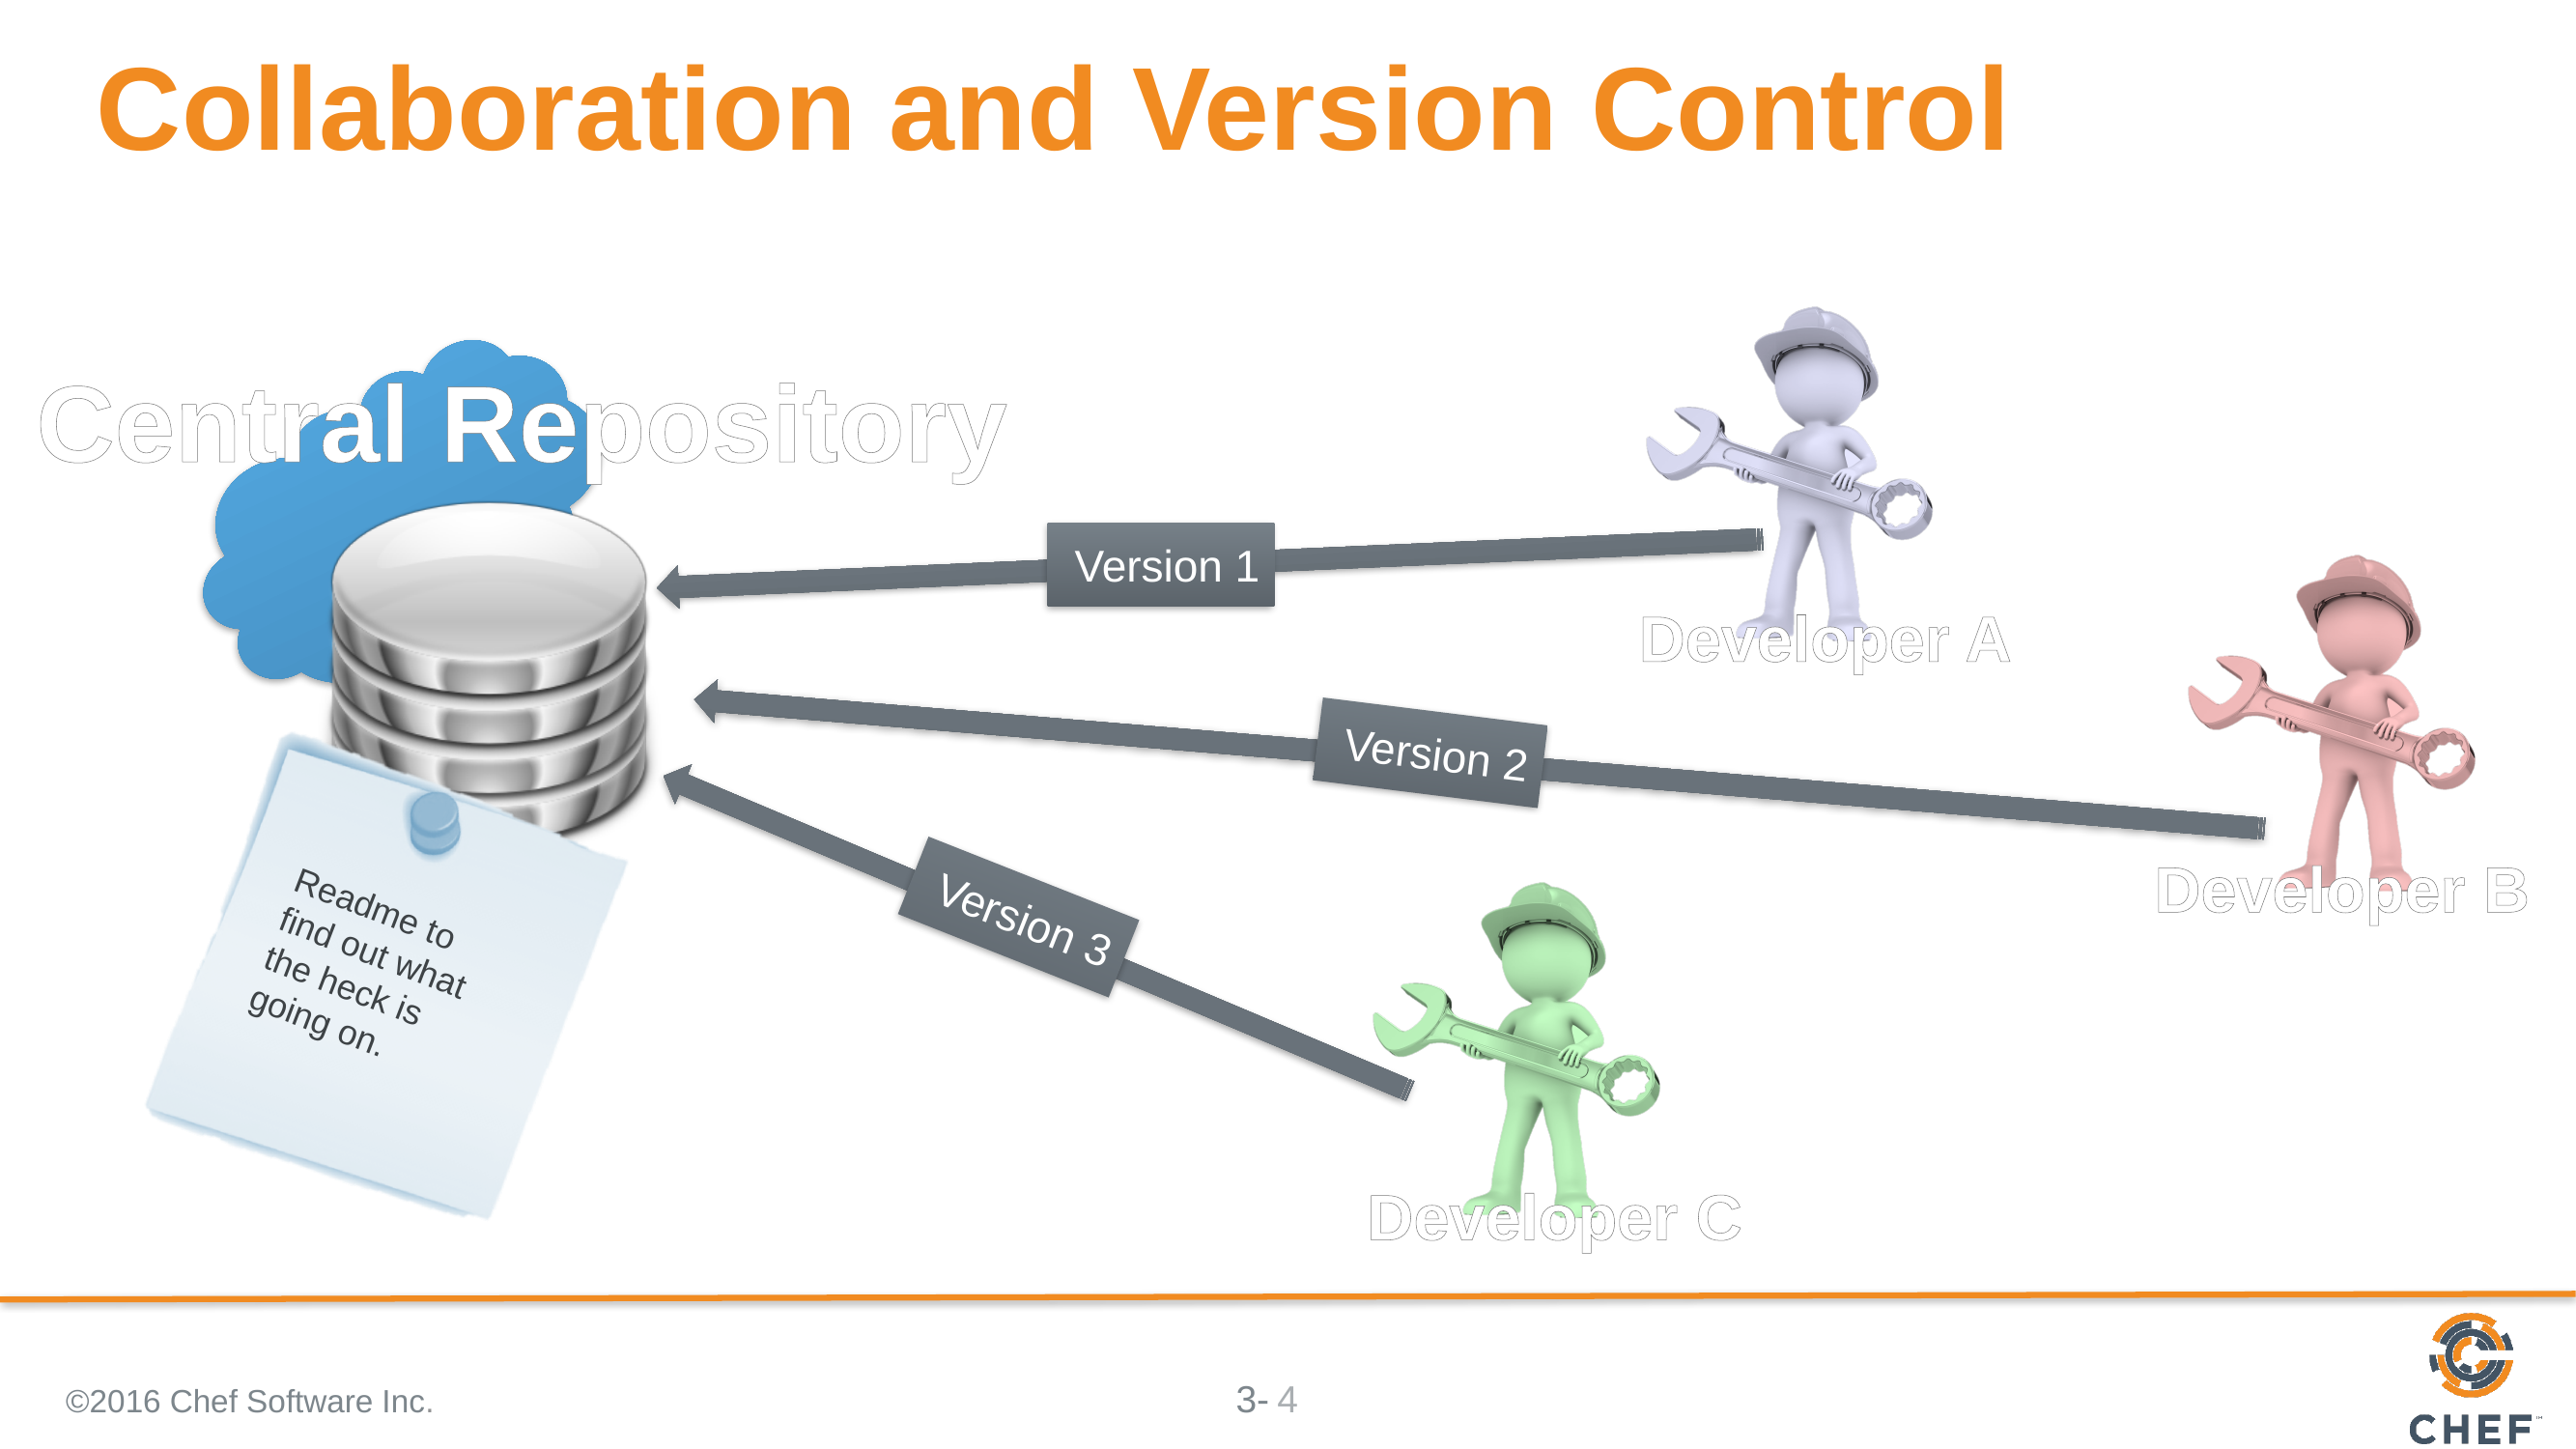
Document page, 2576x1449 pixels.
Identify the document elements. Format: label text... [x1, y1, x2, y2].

title Collaboration and Version Control [96, 48, 2463, 180]
text_box Version 2 [1313, 697, 1548, 809]
text_box [1279, 534, 1617, 572]
text_box [1121, 961, 1345, 1075]
text_box Version 1 [1047, 523, 1275, 607]
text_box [2137, 543, 2547, 934]
picture [2399, 1297, 2550, 1449]
footer ©2016 Chef Software Inc. [51, 1359, 952, 1440]
slide_number 4 [998, 1359, 1578, 1437]
text_box [1547, 758, 2133, 829]
text_box Central Repository [21, 346, 1023, 492]
text_box Version 3 [897, 837, 1140, 998]
text_box [694, 679, 1313, 761]
text_box [686, 764, 911, 889]
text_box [189, 381, 668, 744]
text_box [1349, 870, 1760, 1262]
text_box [1622, 295, 2028, 683]
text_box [66, 746, 683, 1236]
text_box [672, 559, 1041, 610]
